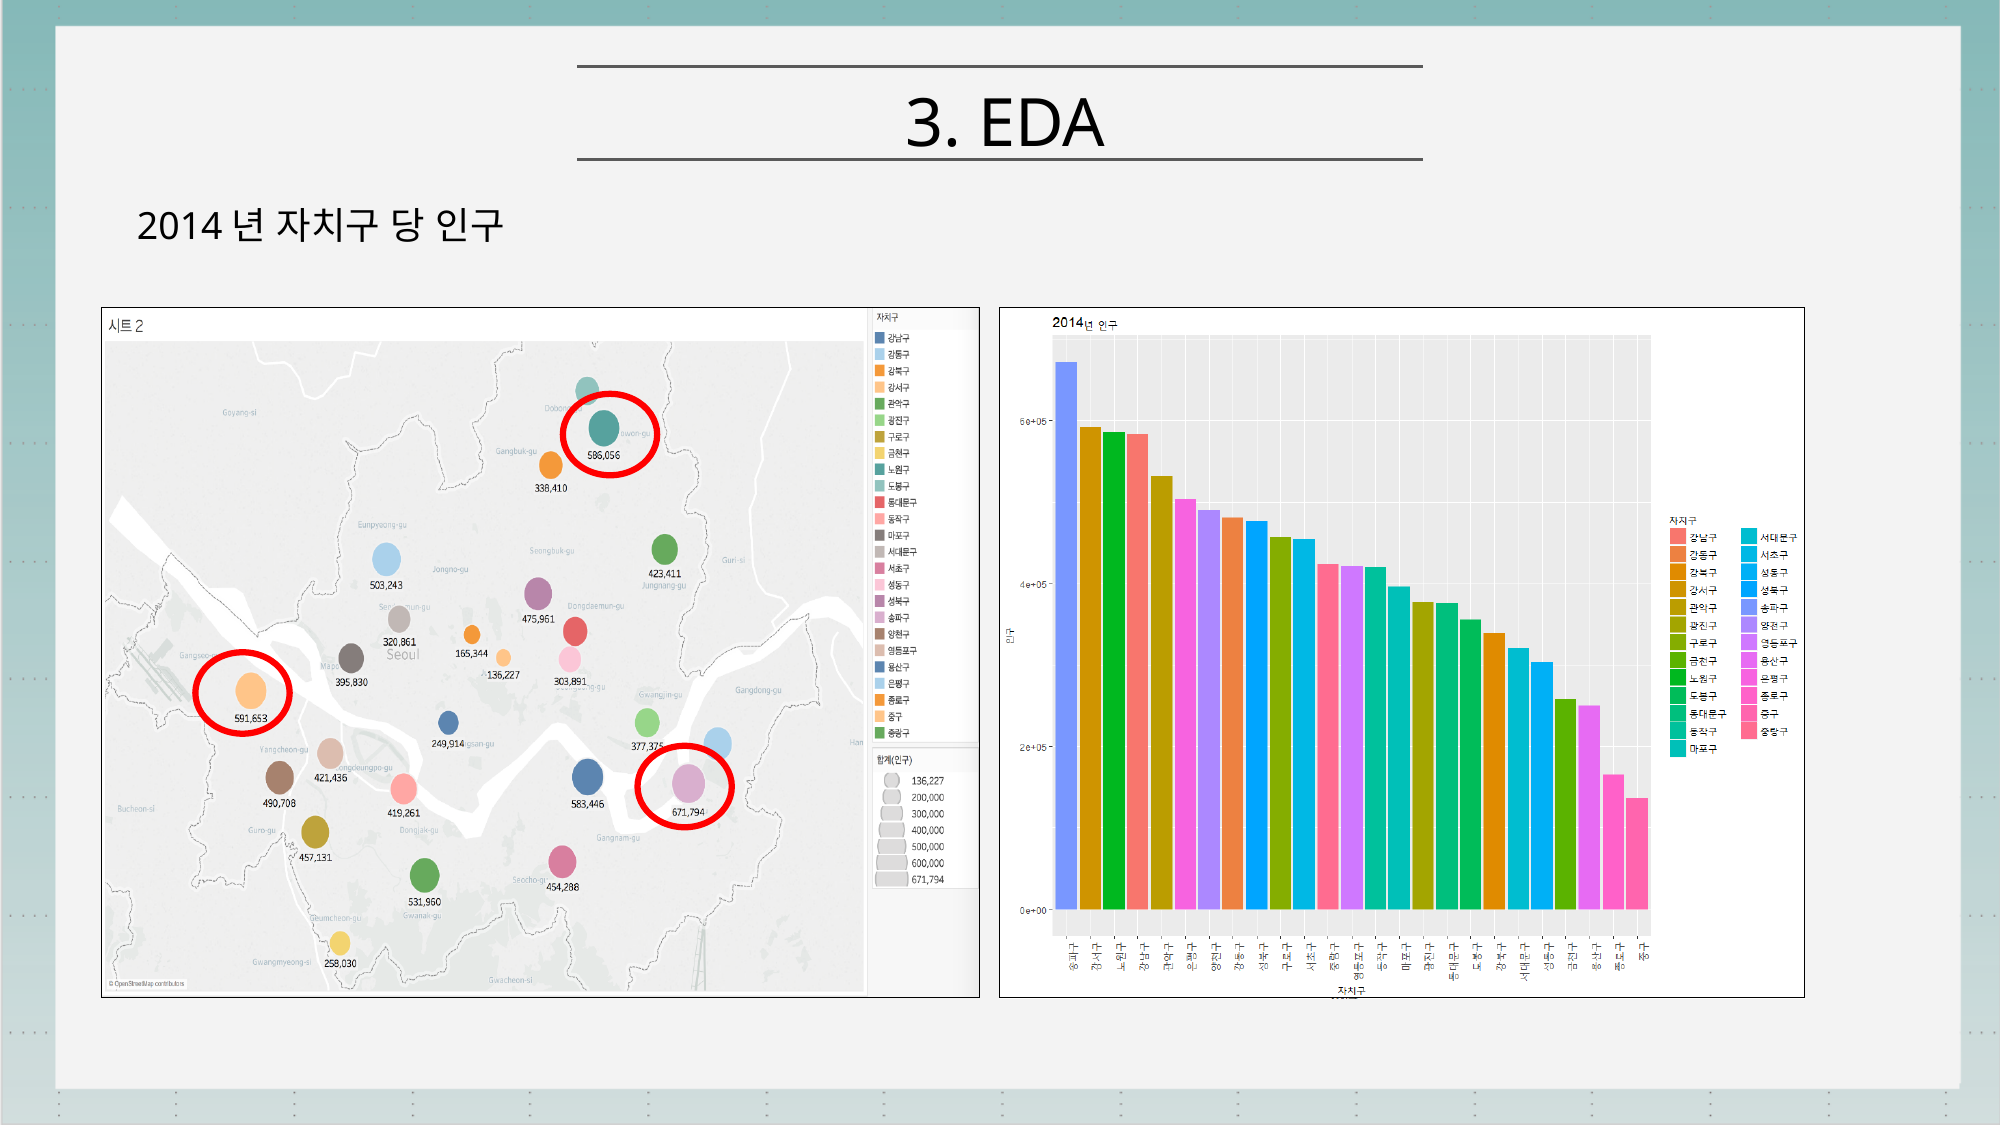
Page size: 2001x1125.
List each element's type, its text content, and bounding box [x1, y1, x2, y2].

text_box 2014년 자치구 당 인구 [122, 194, 657, 255]
text_box 3. EDA [0, 72, 1989, 168]
picture [999, 307, 1805, 999]
picture [101, 307, 980, 998]
